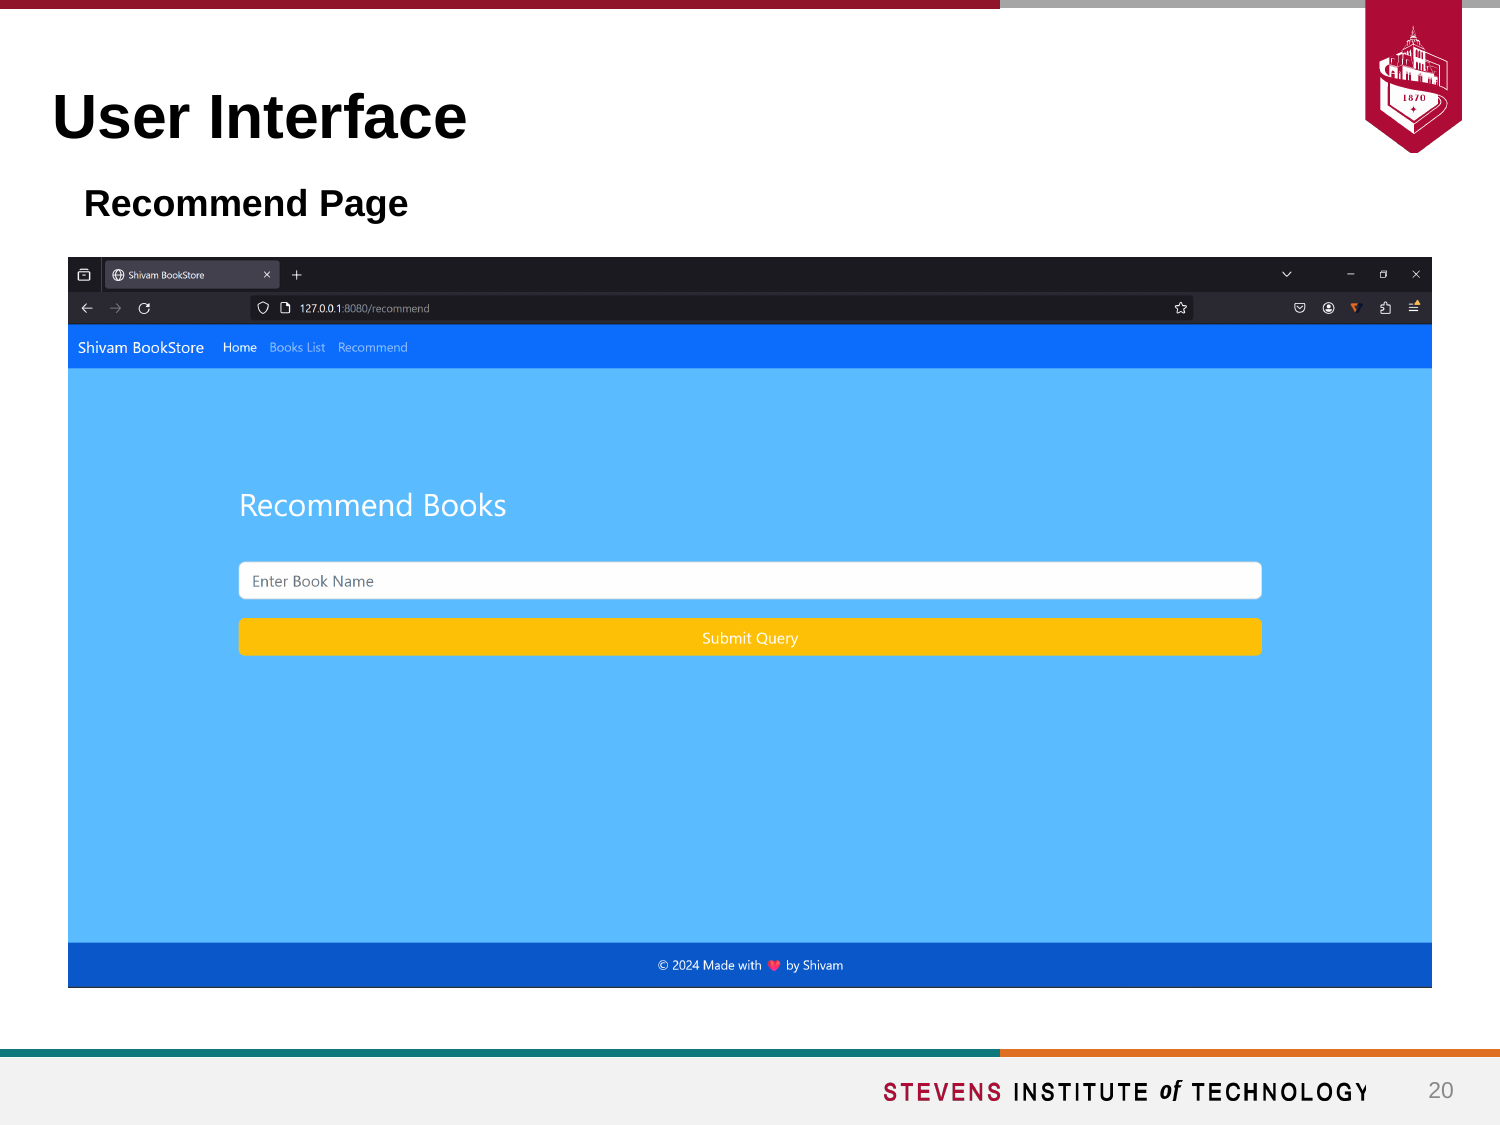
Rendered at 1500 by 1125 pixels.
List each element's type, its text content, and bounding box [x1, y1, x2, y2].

picture [68, 257, 1432, 988]
picture [884, 1080, 1366, 1101]
text_box Recommend Page [68, 163, 1285, 257]
picture [1365, 0, 1462, 153]
title User Interface [37, 68, 1236, 157]
slide_number 20 [1401, 1059, 1481, 1120]
